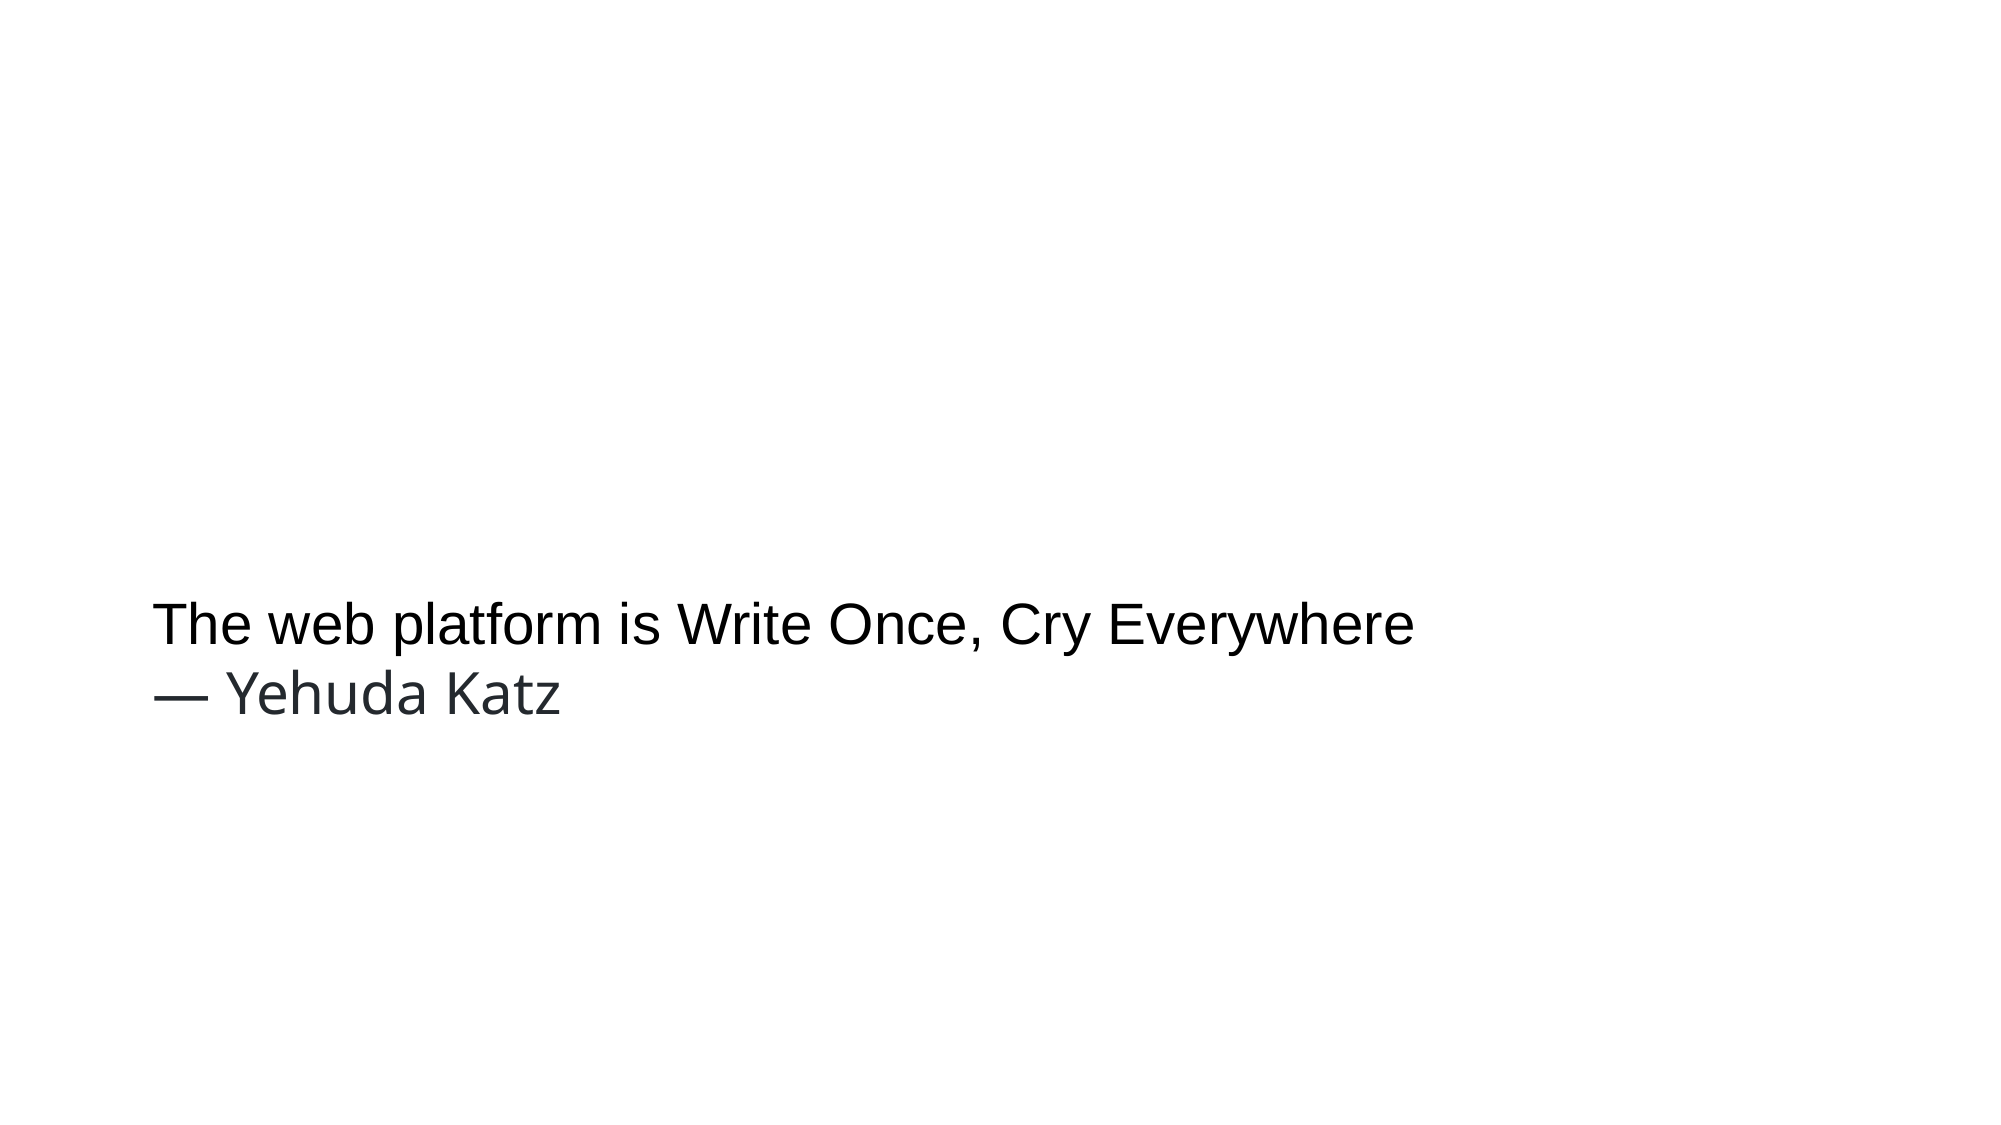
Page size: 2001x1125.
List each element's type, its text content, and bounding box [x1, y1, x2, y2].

list The web platform is Write Once, Cry Everywhere — Yehuda Katz [137, 337, 1445, 976]
